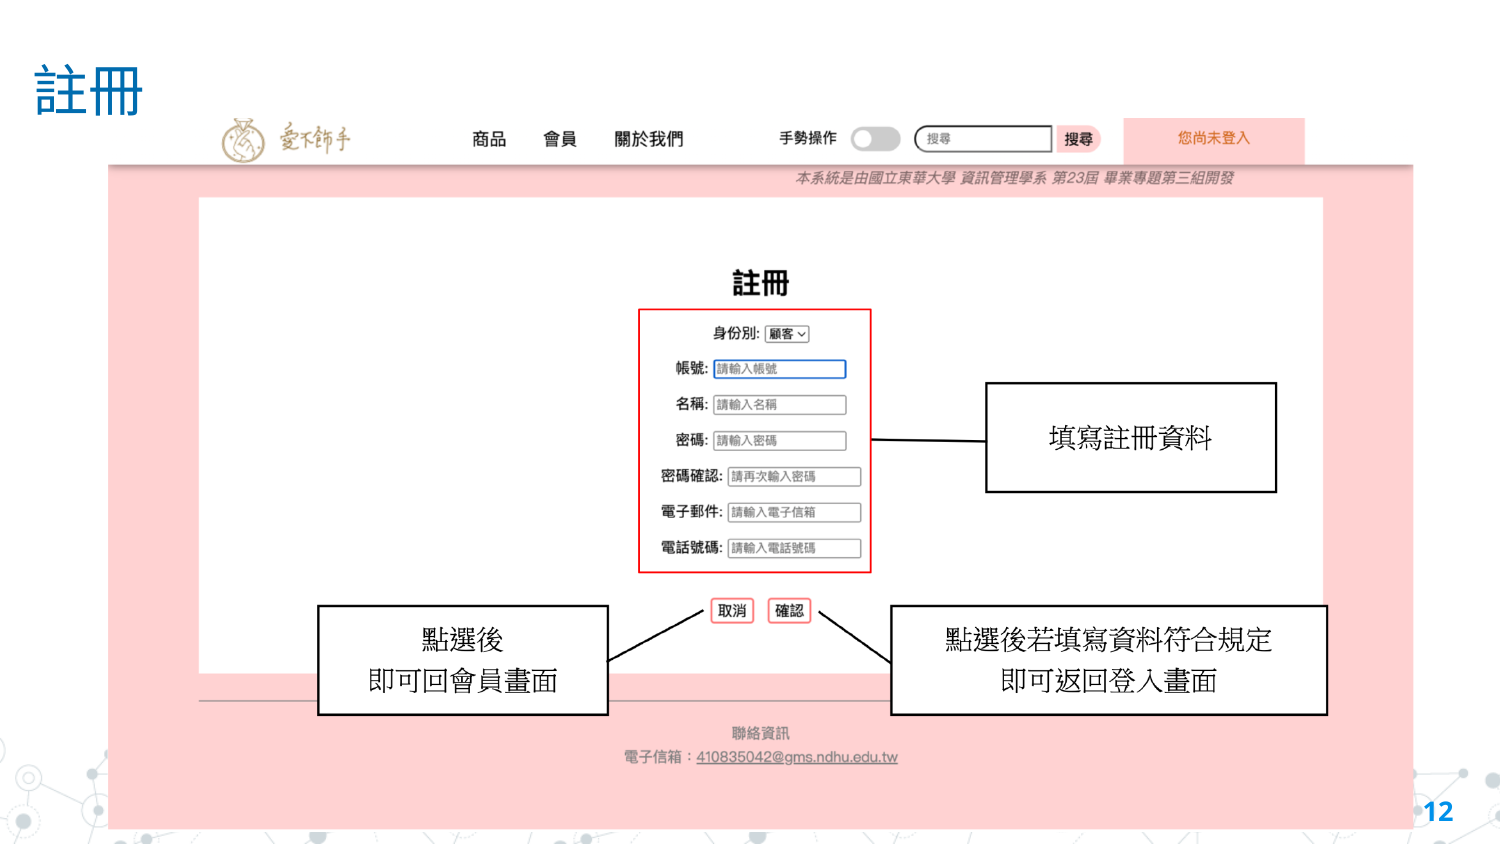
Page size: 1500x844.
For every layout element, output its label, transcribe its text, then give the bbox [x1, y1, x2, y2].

slide_number 12 [1378, 779, 1469, 844]
picture [0, 0, 1500, 844]
text_box 註冊 [17, 22, 404, 139]
